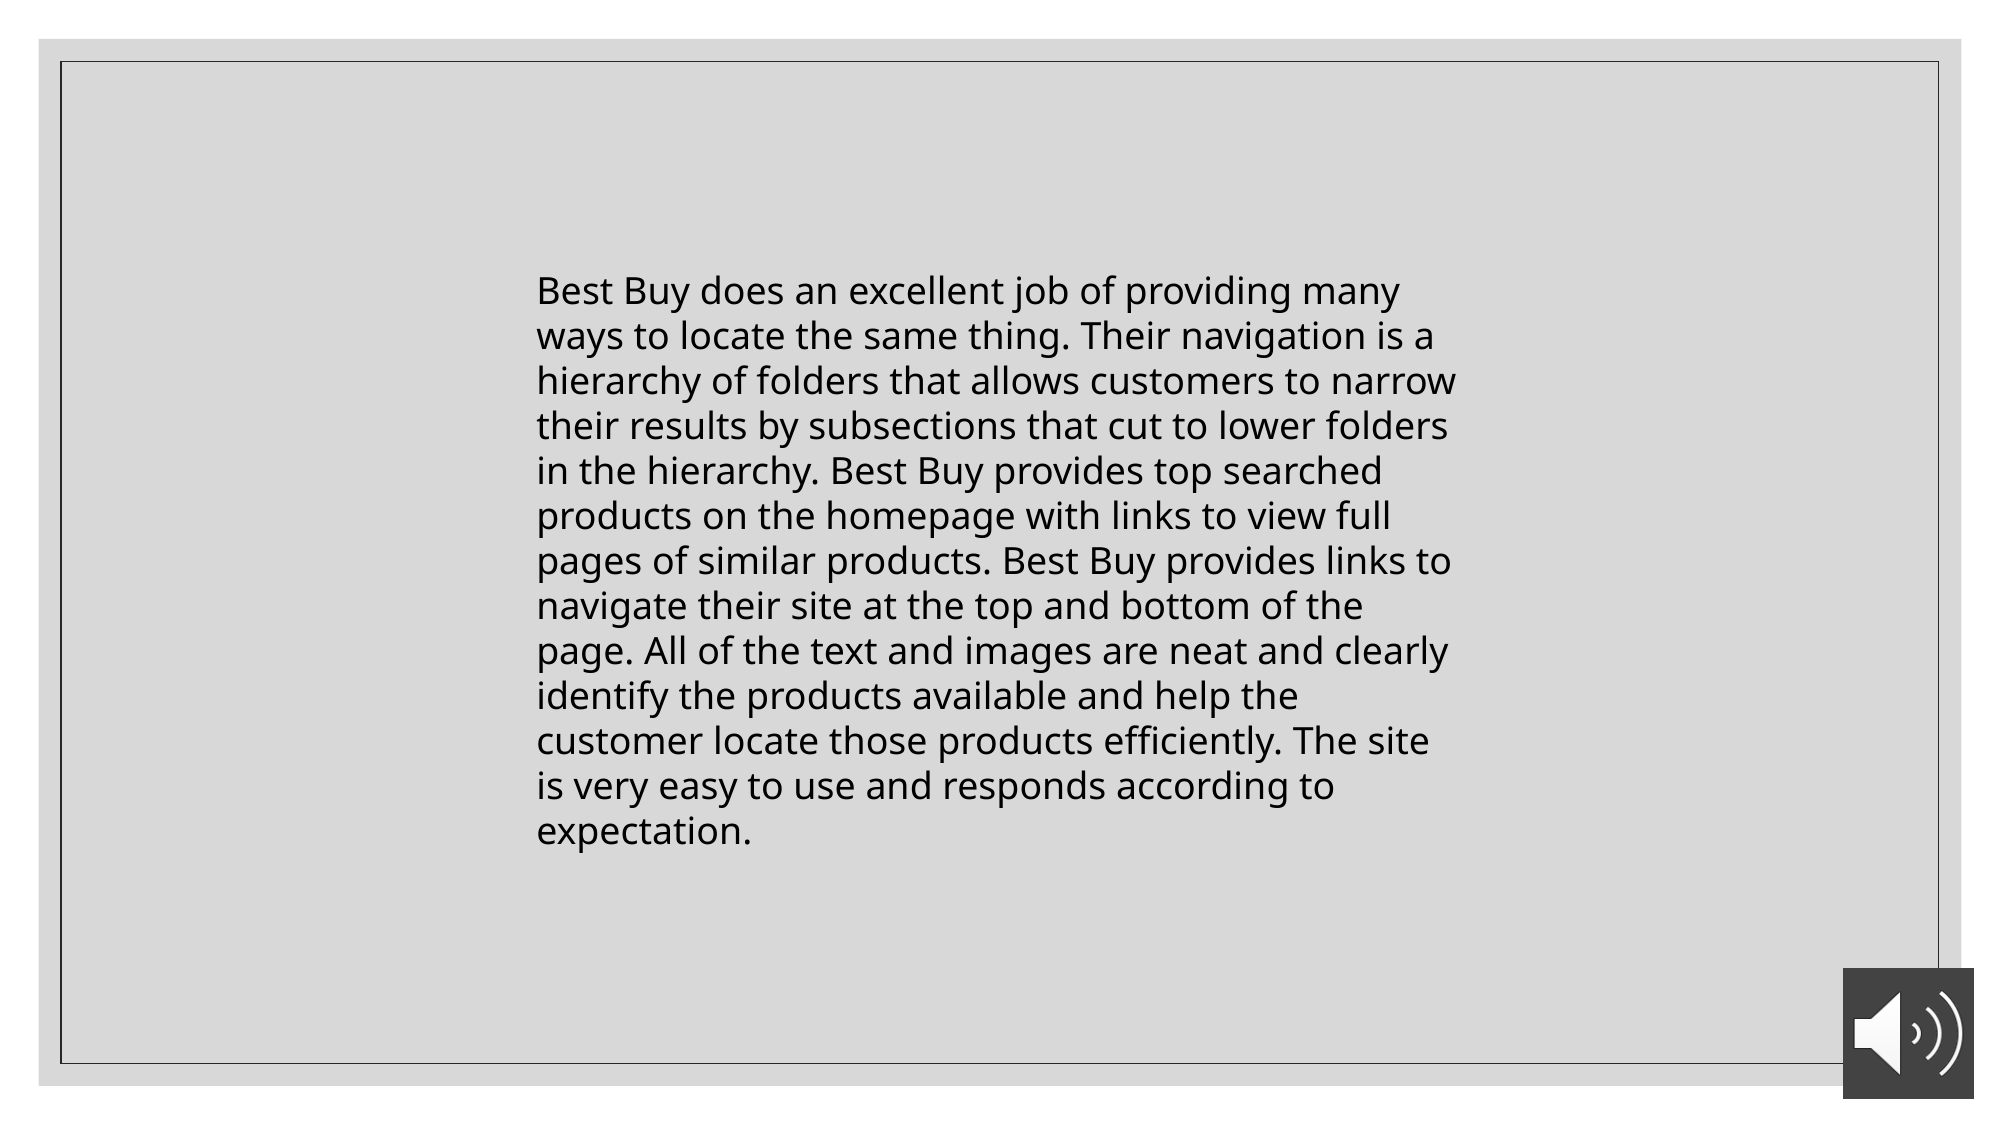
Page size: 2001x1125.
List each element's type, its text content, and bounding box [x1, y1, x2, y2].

text_box Best Buy does an excellent job of providing many ways to locate the same thing. Their navigation is a hierarchy of folders that allows customers to narrow their results by subsections that cut to lower folders in the hierarchy. Best Buy provides top searched products on the homepage with links to view full pages of similar products. Best Buy provides links to navigate their site at the top and bottom of the page. All of the text and images are neat and clearly identify the products available and help the customer locate those products efficiently. The site is very easy to use and responds according to expectation. [521, 259, 1479, 860]
picture [1841, 966, 1975, 1100]
